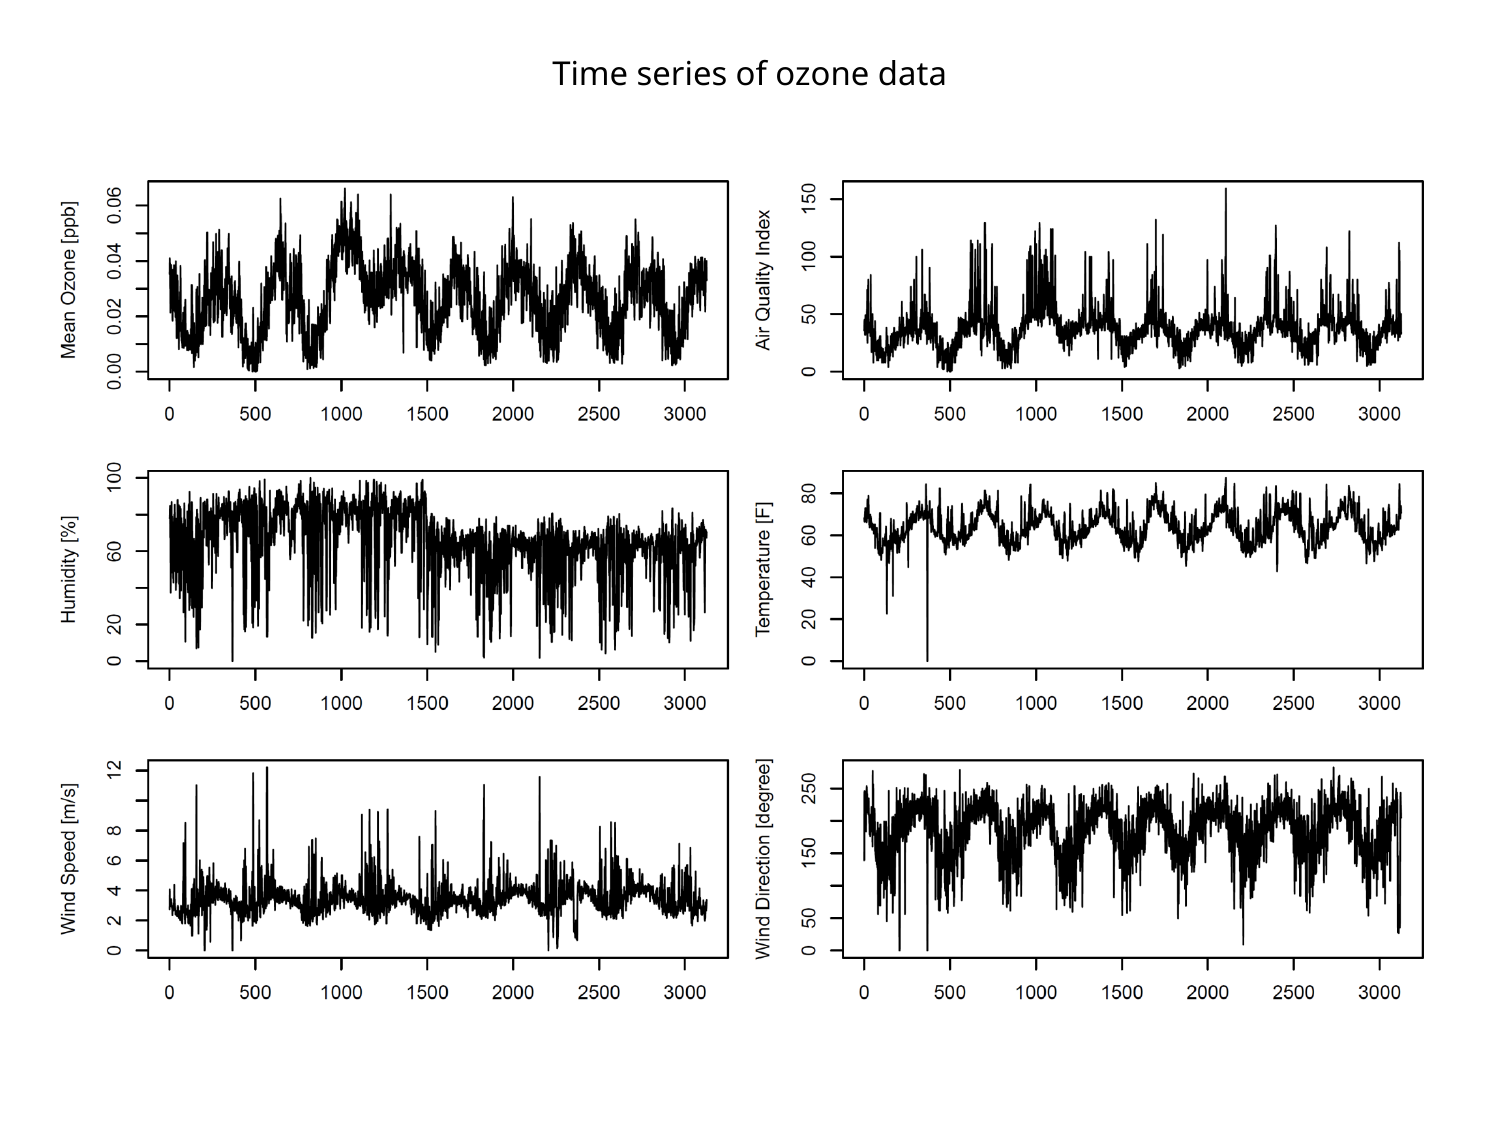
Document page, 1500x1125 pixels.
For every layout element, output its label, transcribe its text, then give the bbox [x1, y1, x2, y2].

picture [58, 162, 1434, 1015]
title Time series of ozone data [75, 45, 1425, 100]
